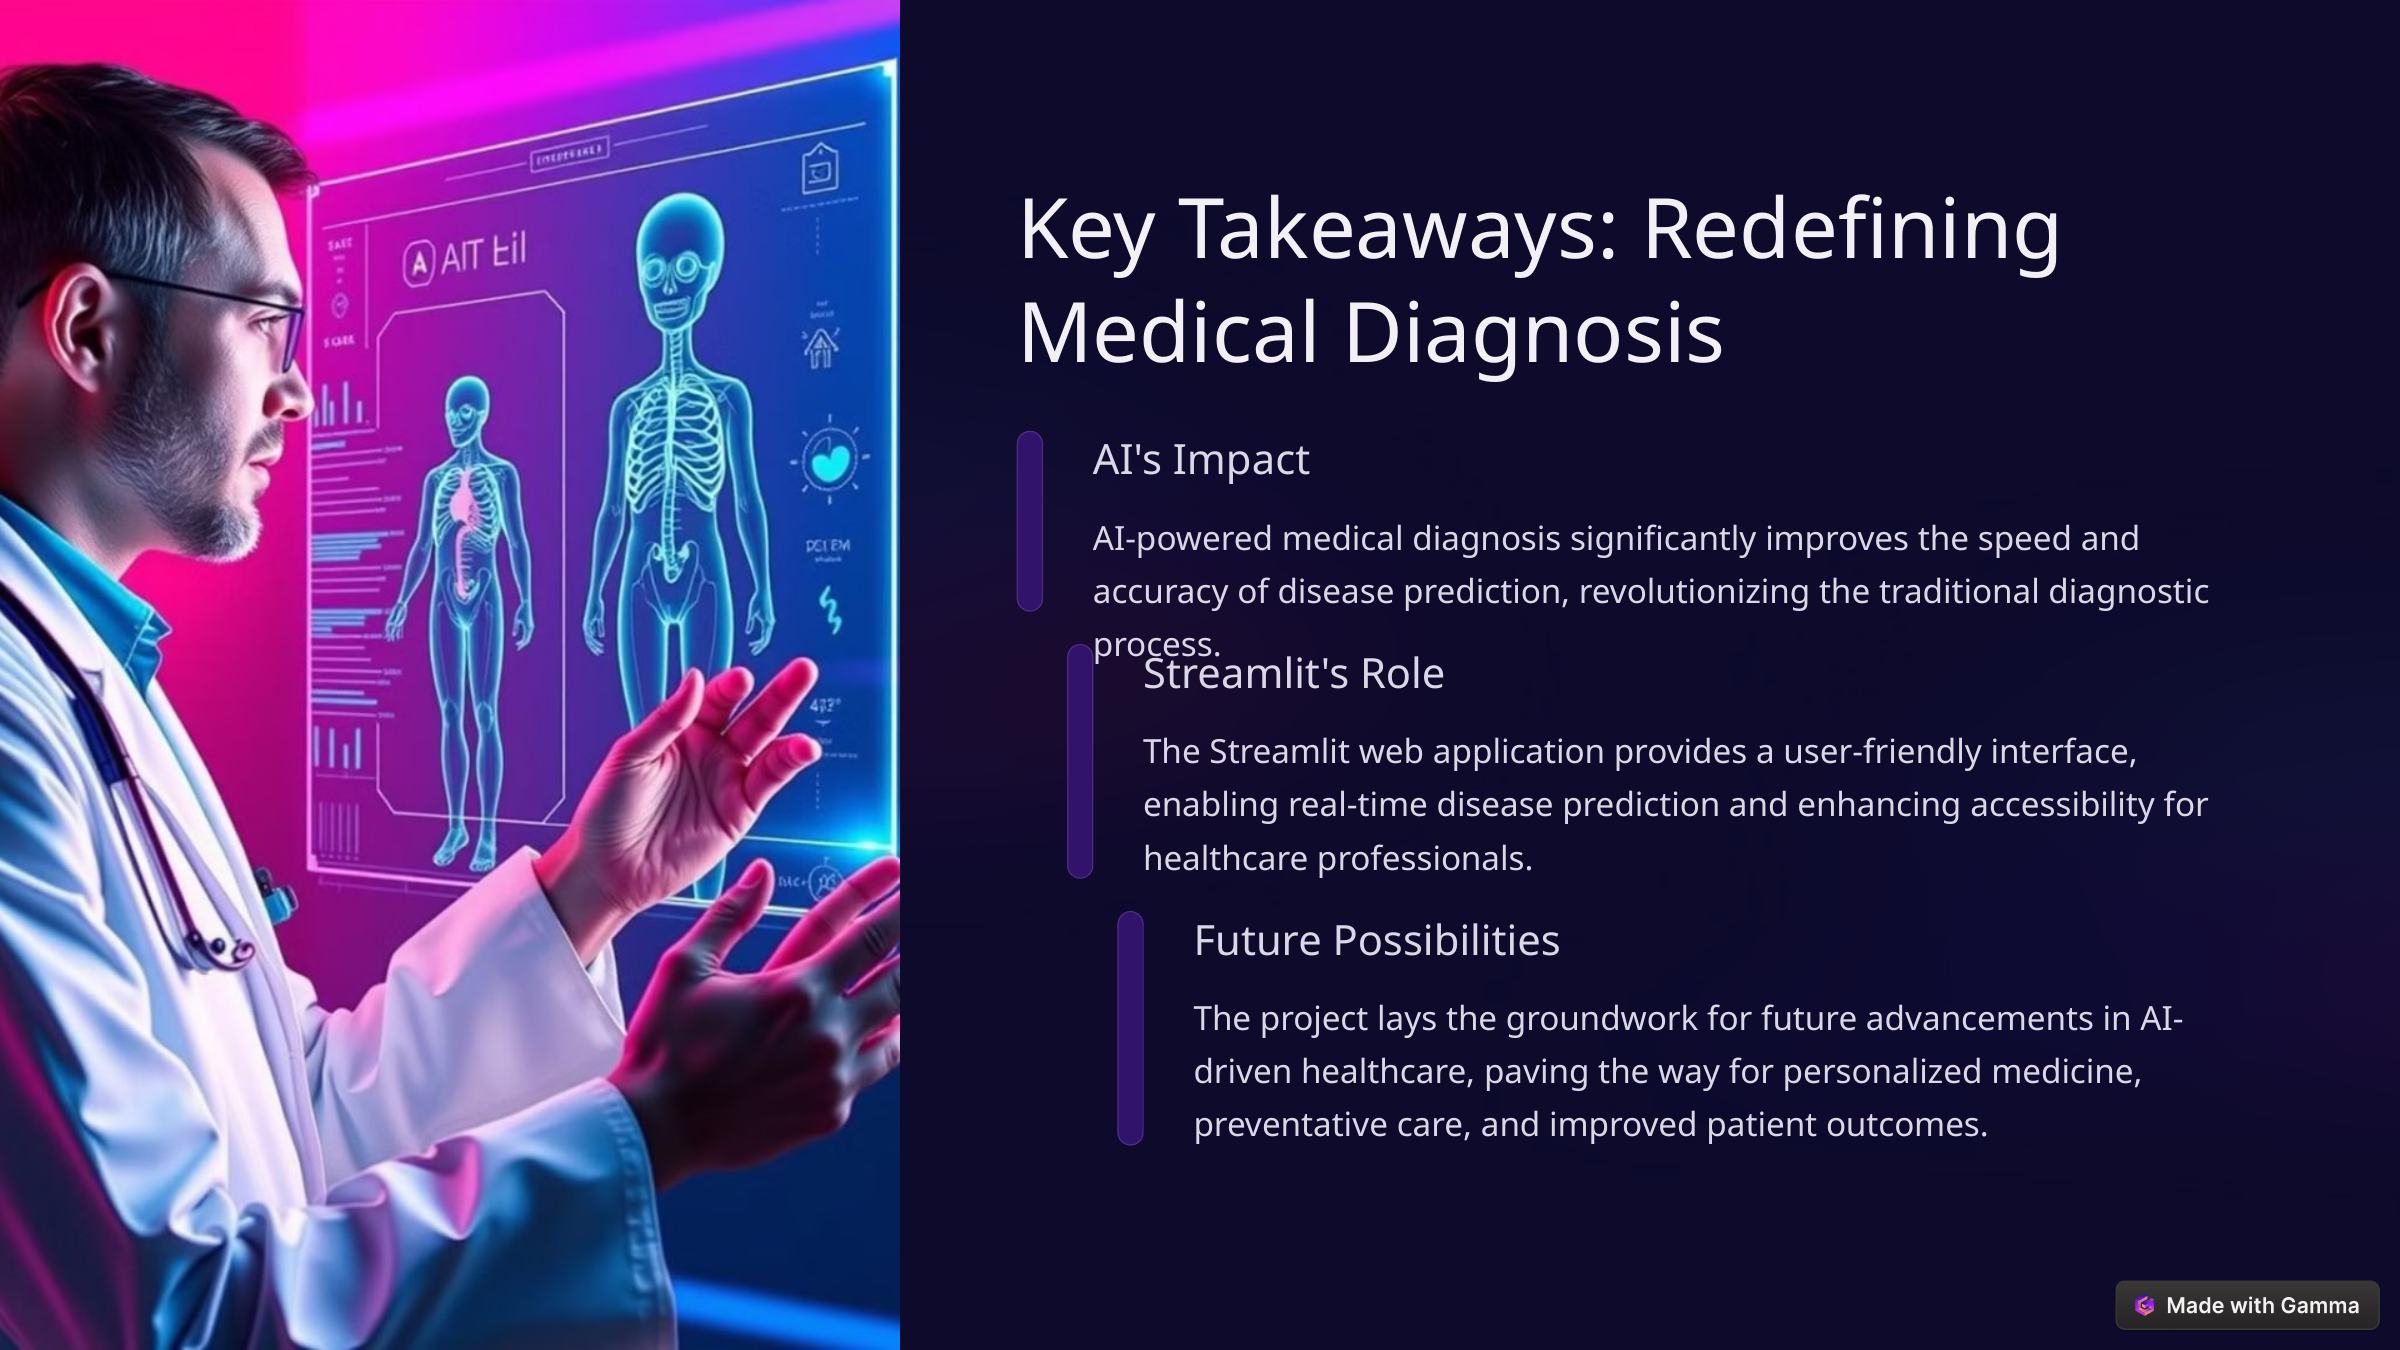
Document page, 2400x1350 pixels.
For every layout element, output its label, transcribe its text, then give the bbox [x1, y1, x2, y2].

text_box AI's Impact [1092, 431, 1513, 484]
text_box The project lays the groundwork for future advancements in AI-driven healthcare, paving the way for personalized medicine, preventative care, and improved patient outcomes. [1193, 984, 2283, 1146]
text_box [1017, 431, 1043, 612]
text_box Future Possibilities [1193, 911, 1613, 964]
text_box [1067, 644, 1093, 879]
picture [0, 0, 900, 1350]
text_box Key Takeaways: Redefining Medical Diagnosis [1017, 171, 2283, 381]
text_box The Streamlit web application provides a user-friendly interface, enabling real-time disease prediction and enhancing accessibility for healthcare professionals. [1143, 717, 2283, 879]
text_box Streamlit's Role [1143, 644, 1563, 697]
picture [2106, 1271, 2389, 1339]
text_box AI-powered medical diagnosis significantly improves the speed and accuracy of disease prediction, revolutionizing the traditional diagnostic process. [1092, 503, 2283, 612]
text_box [1117, 911, 1144, 1146]
